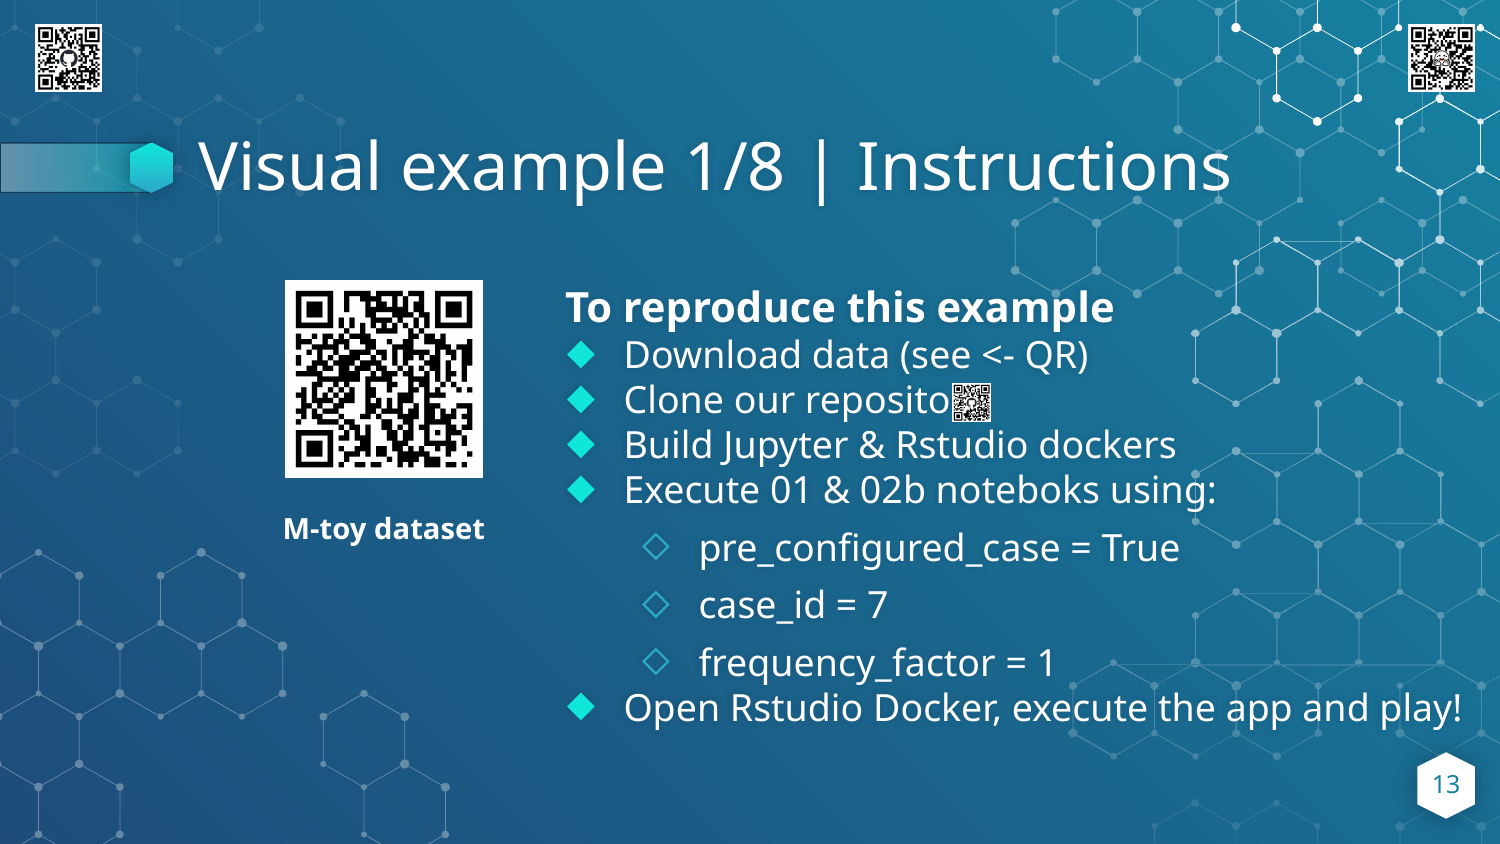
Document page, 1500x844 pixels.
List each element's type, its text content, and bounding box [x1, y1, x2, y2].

picture [34, 24, 102, 92]
title Visual example 1/8 | Instructions [198, 140, 1302, 198]
list To reproduce this example Download data (see <- QR) Clone our repository Build Jupyter & Rstudio dockers Execute 01 & 02b noteboks using: pre_configured_case = True case_id = 7 frequency_factor = 1 Open Rstudio Docker, execute the app and play! [548, 281, 1500, 438]
picture [1408, 24, 1476, 92]
picture [285, 280, 483, 479]
text_box M-toy dataset [267, 503, 501, 553]
slide_number 13 [1417, 752, 1475, 819]
picture [952, 383, 992, 423]
